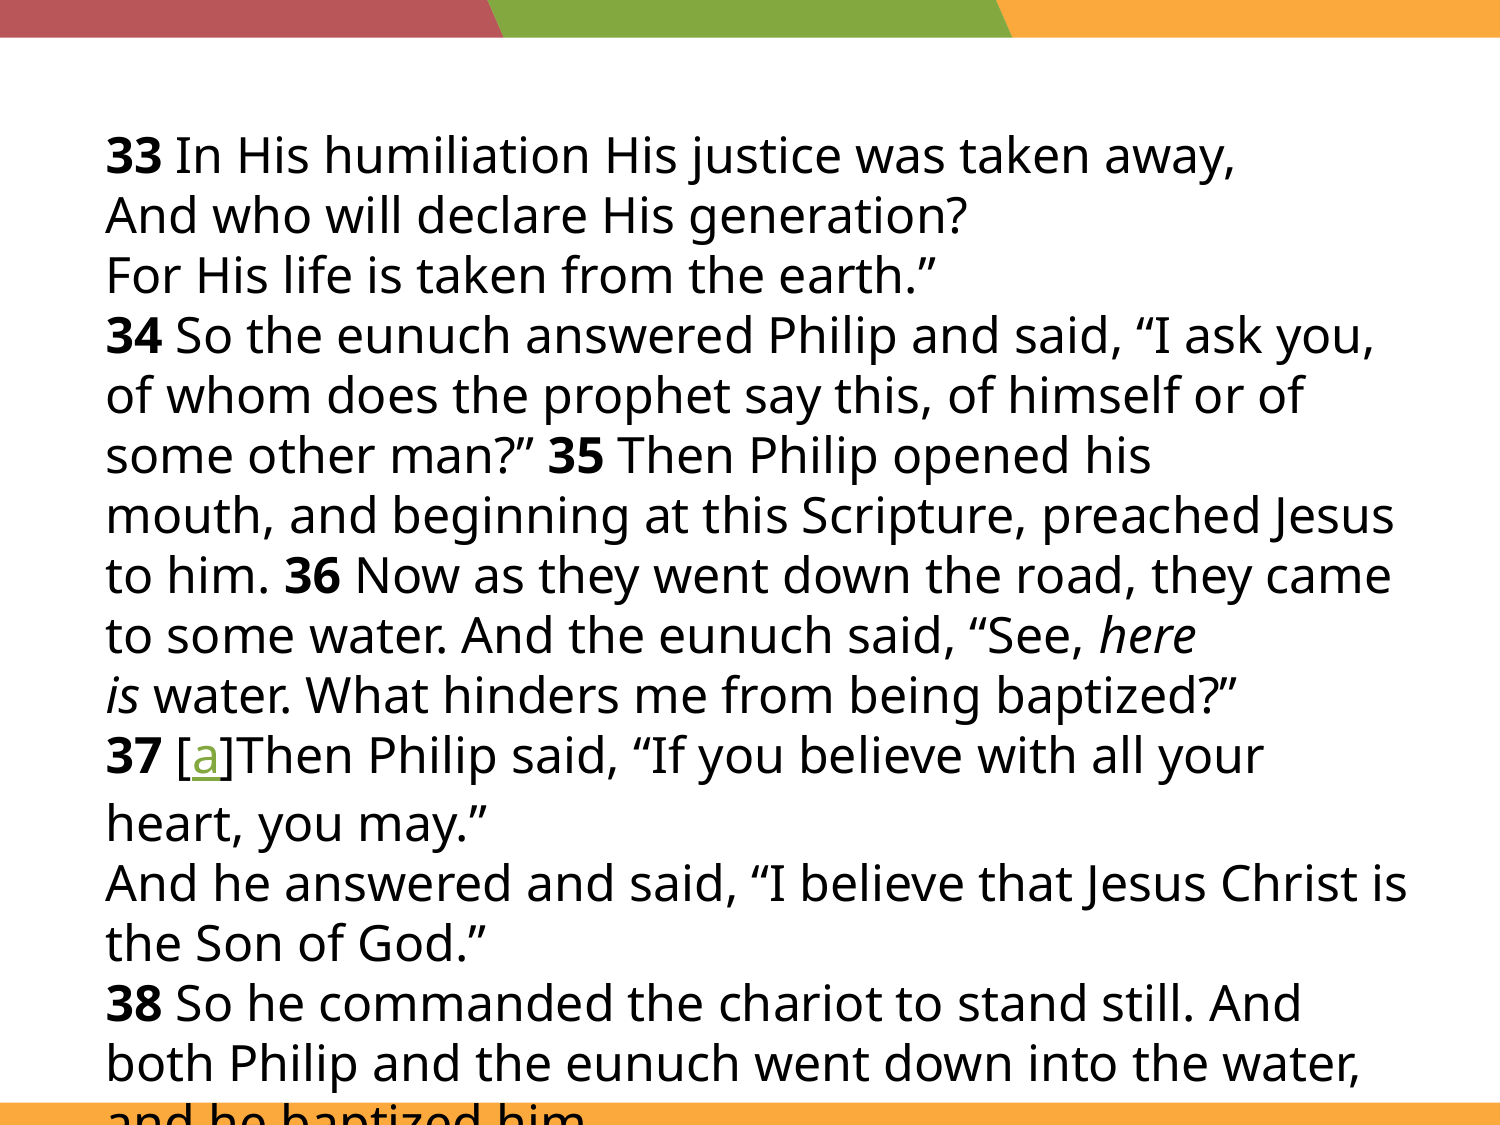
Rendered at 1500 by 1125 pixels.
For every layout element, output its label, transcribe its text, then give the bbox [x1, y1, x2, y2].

text_box 33 In His humiliation His justice was taken away, And who will declare His generation? For His life is taken from the earth.” 34 So the eunuch answered Philip and said, “I ask you, of whom does the prophet say this, of himself or of some other man?” 35 Then Philip opened his mouth, and beginning at this Scripture, preached Jesus to him. 36 Now as they went down the road, they came to some water. And the eunuch said, “See, here is water. What hinders me from being baptized?” 37 [a]Then Philip said, “If you believe with all your heart, you may.” And he answered and said, “I believe that Jesus Christ is the Son of God.” 38 So he commanded the chariot to stand still. And both Philip and the eunuch went down into the water, and he baptized him. [90, 55, 1426, 1125]
